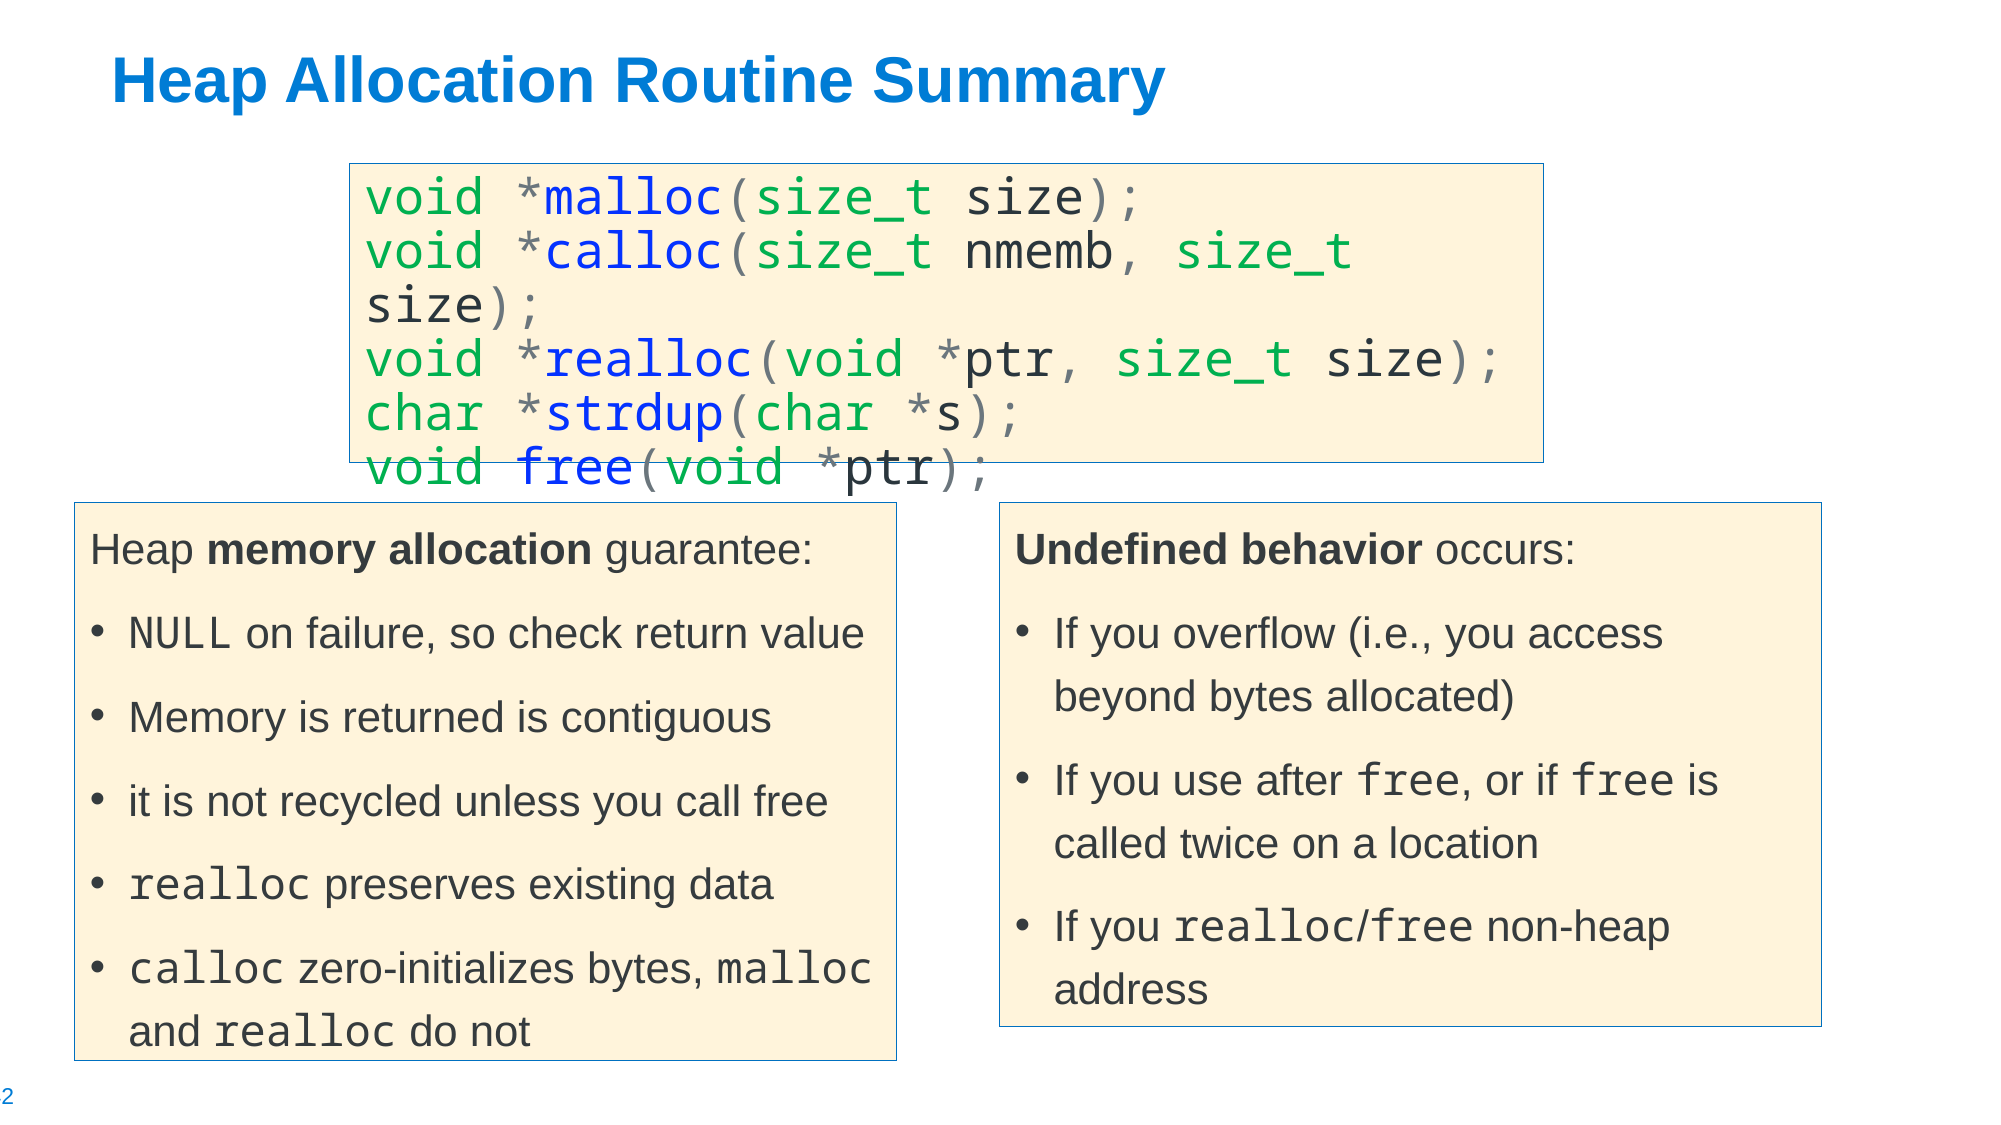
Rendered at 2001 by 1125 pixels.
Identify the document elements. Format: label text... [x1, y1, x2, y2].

list Heap memory allocation guarantee: NULL on failure, so check return value Memory is returned is contiguous it is not recycled unless you call free realloc preserves existing data calloc zero-initializes bytes, malloc and realloc do not [74, 502, 897, 1061]
list Undefined behavior occurs: If you overflow (i.e., you access beyond bytes allocated) If you use after free, or if free is called twice on a location If you realloc/free non-heap address [999, 502, 1822, 1027]
title Heap Allocation Routine Summary [96, 6, 1822, 124]
text_box void *malloc(size_t size); void *calloc(size_t nmemb, size_t size); void *realloc(void *ptr, size_t size); char *strdup(char *s); void free(void *ptr); [349, 163, 1544, 463]
